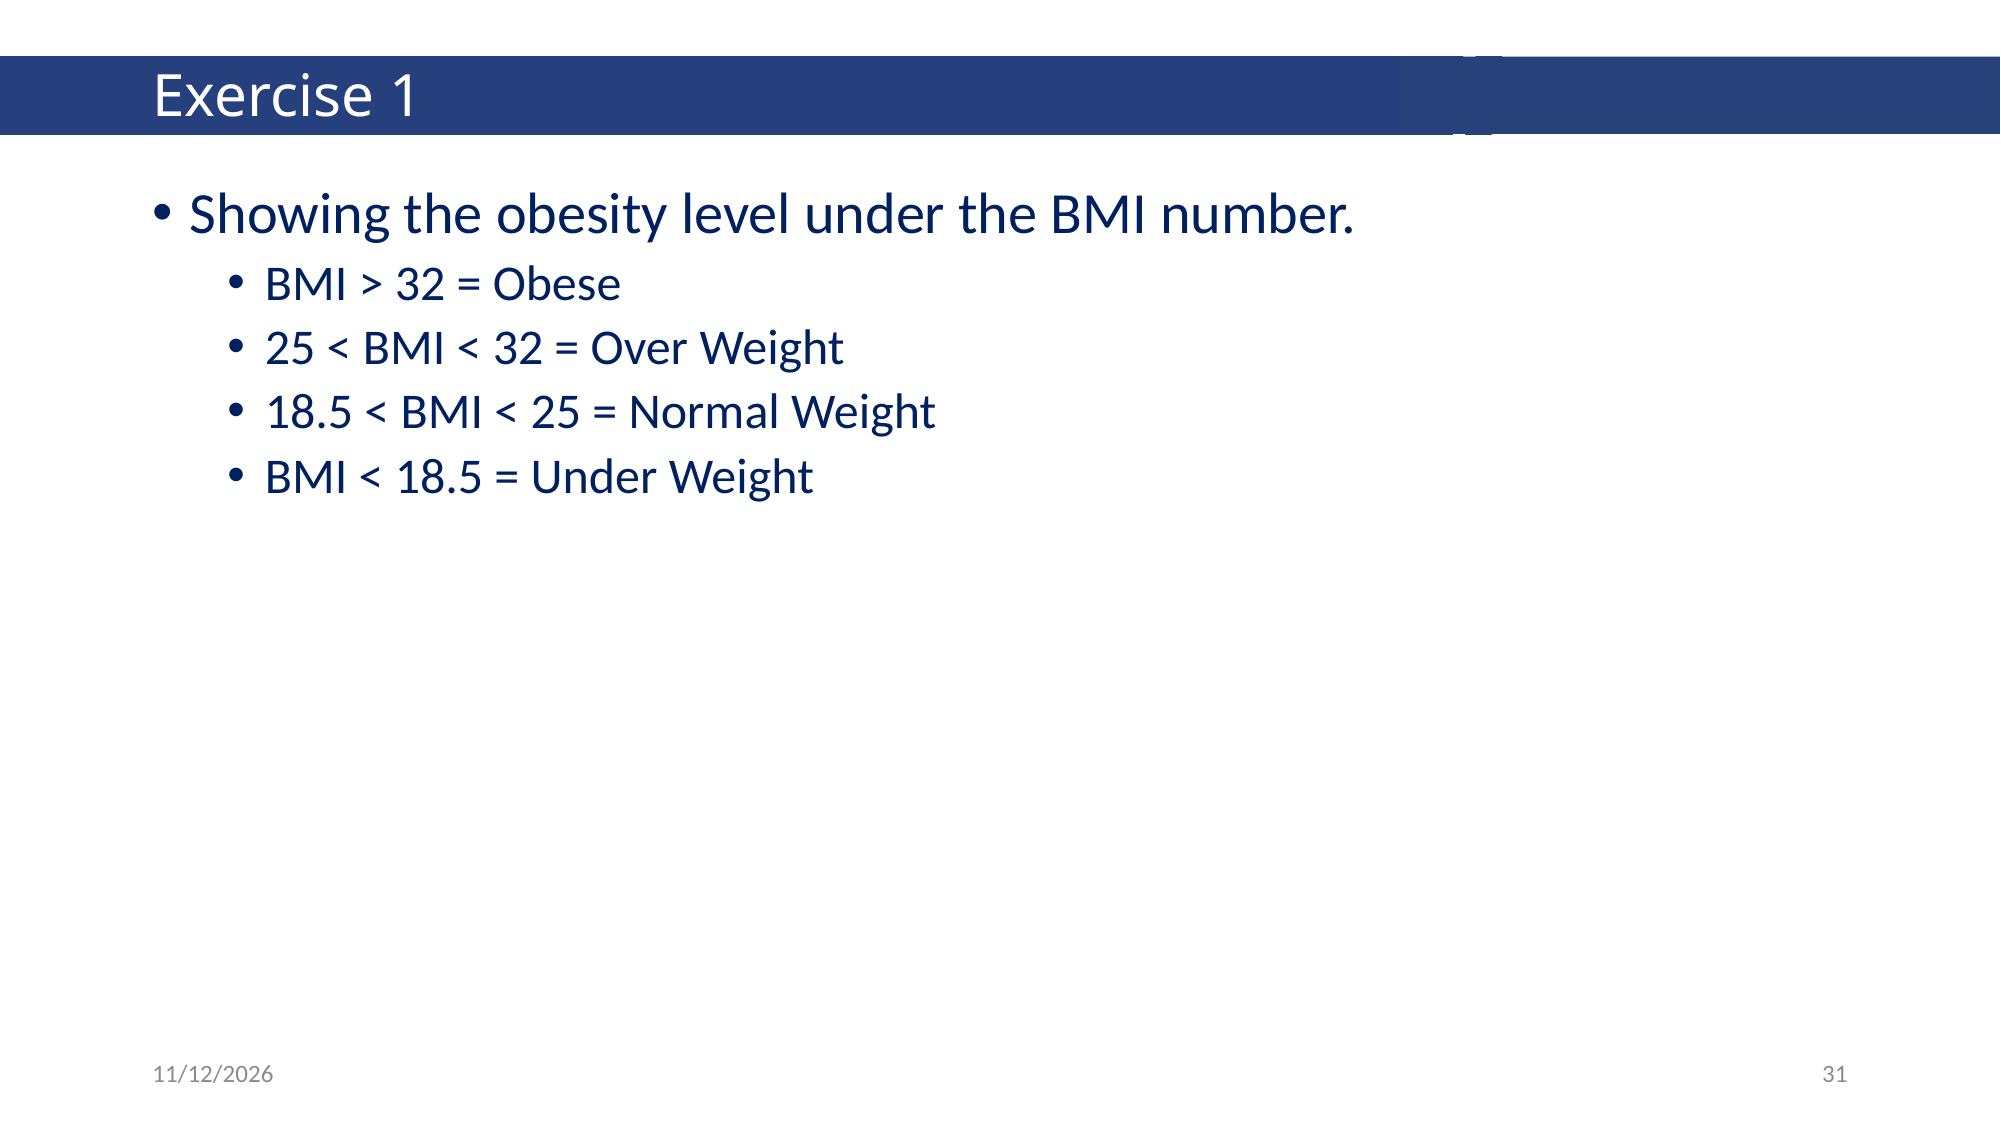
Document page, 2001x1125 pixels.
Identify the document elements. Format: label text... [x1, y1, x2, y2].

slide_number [137, 1042, 365, 1103]
picture [1863, 50, 2001, 144]
title Exercise 1 [137, 43, 1863, 152]
slide_number 30 [1640, 1042, 1863, 1103]
picture [0, 56, 137, 135]
list Showing the obesity level under the BMI number. BMI > 32 = Obese 25 < BMI < 32 = Over Weight 18.5 < BMI < 25 = Normal Weight BMI < 18.5 = Under Weight [137, 176, 1863, 1018]
